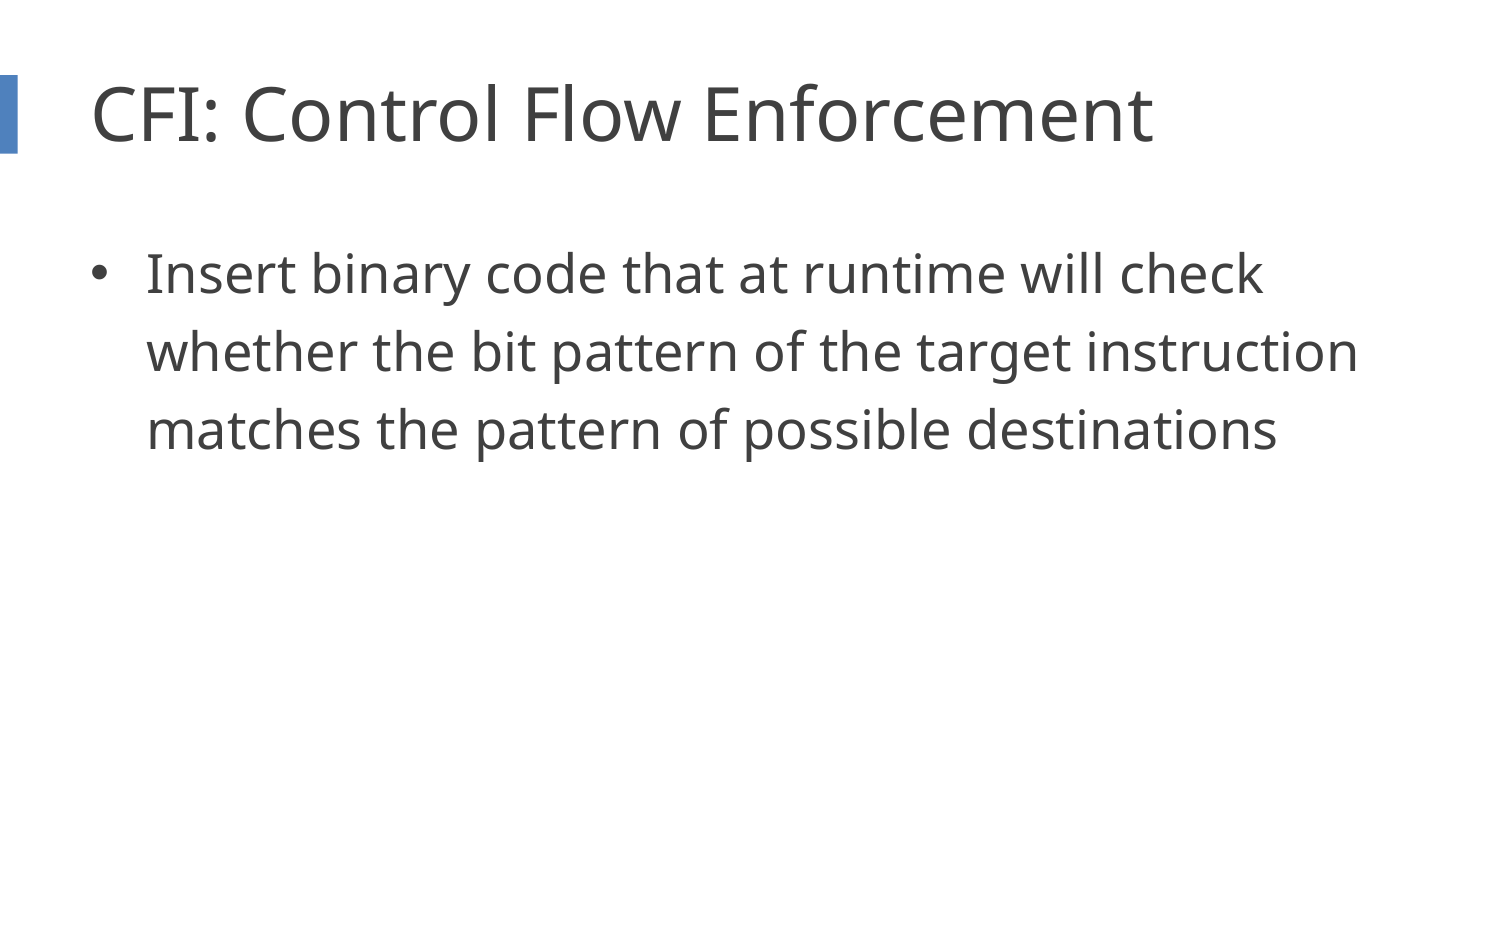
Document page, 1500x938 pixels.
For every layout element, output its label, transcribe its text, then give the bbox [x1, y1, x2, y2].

title CFI: Control Flow Enforcement [75, 37, 1425, 186]
list Insert binary code that at runtime will check whether the bit pattern of the target instruction matches the pattern of possible destinations [75, 218, 1425, 838]
